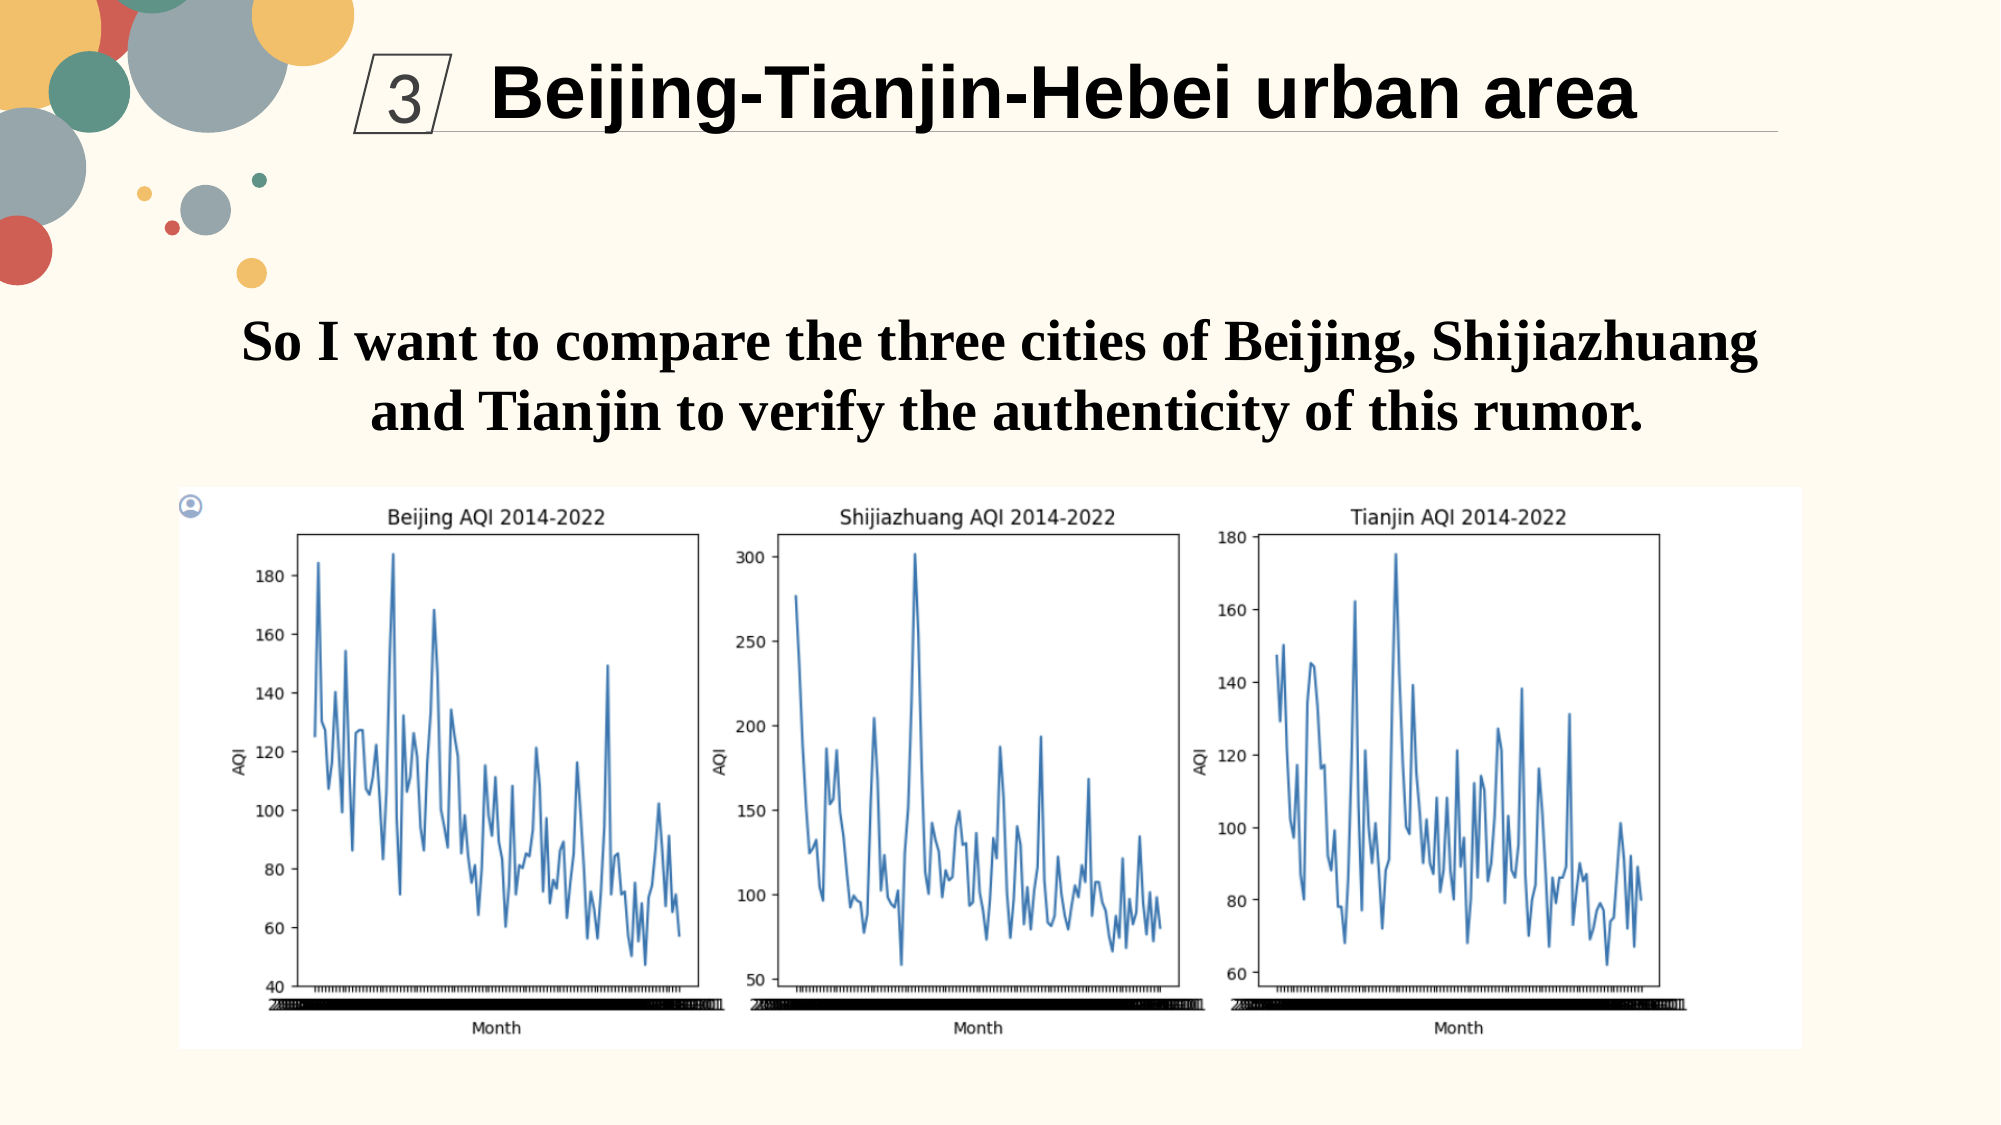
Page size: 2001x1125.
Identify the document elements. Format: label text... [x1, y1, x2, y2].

text_box 3 [355, 53, 453, 135]
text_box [0, 0, 355, 289]
text_box So I want to compare the three cities of Beijing, Shijiazhuang and Tianjin to verify the authenticity of this rumor. [152, 294, 1865, 450]
text_box Beijing-Tianjin-Hebei urban area [475, 35, 2001, 141]
picture [179, 487, 1802, 1049]
